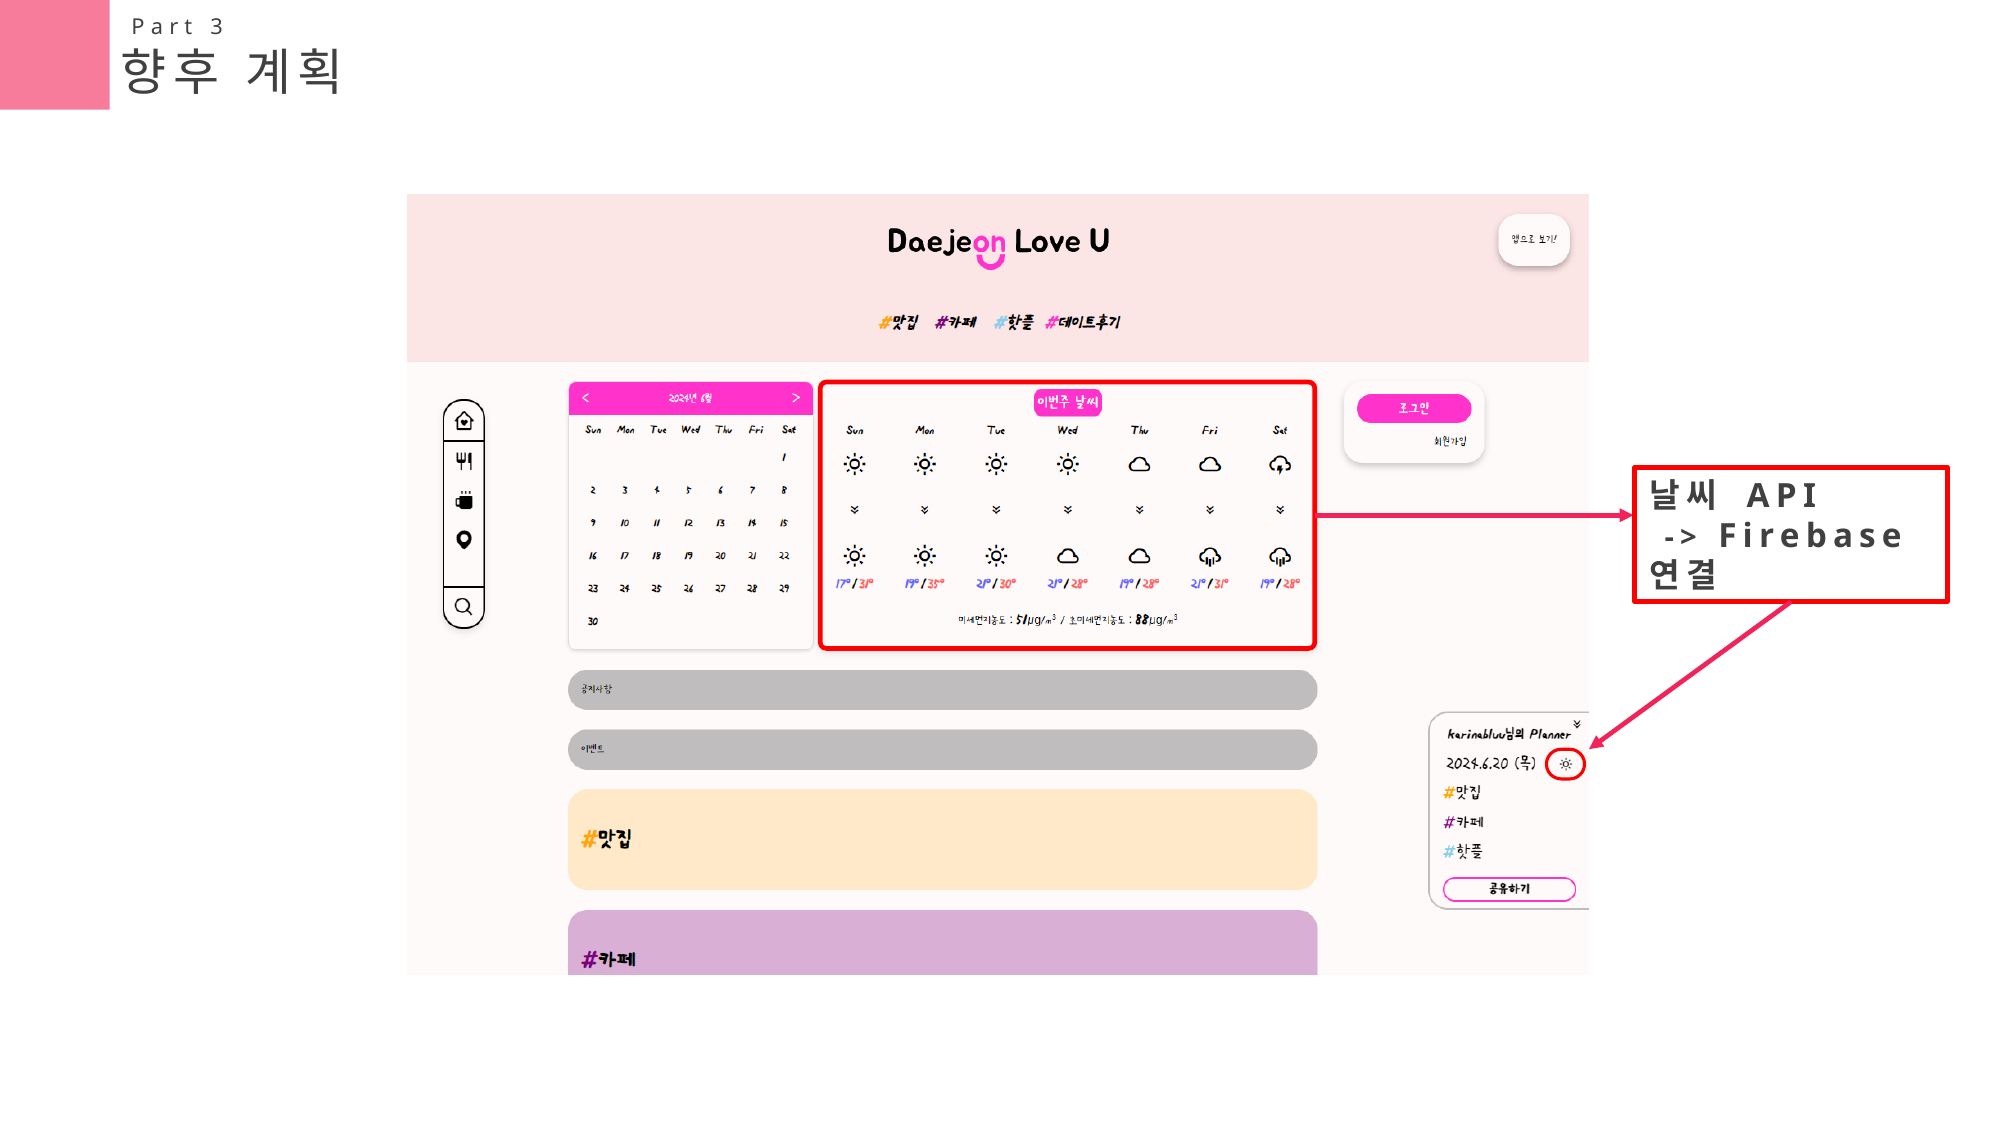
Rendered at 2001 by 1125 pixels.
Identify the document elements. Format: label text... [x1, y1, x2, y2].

text_box 향후 계획 [106, 32, 359, 108]
text_box [0, 0, 111, 111]
text_box Part 3 [116, 5, 239, 47]
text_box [407, 194, 1948, 975]
